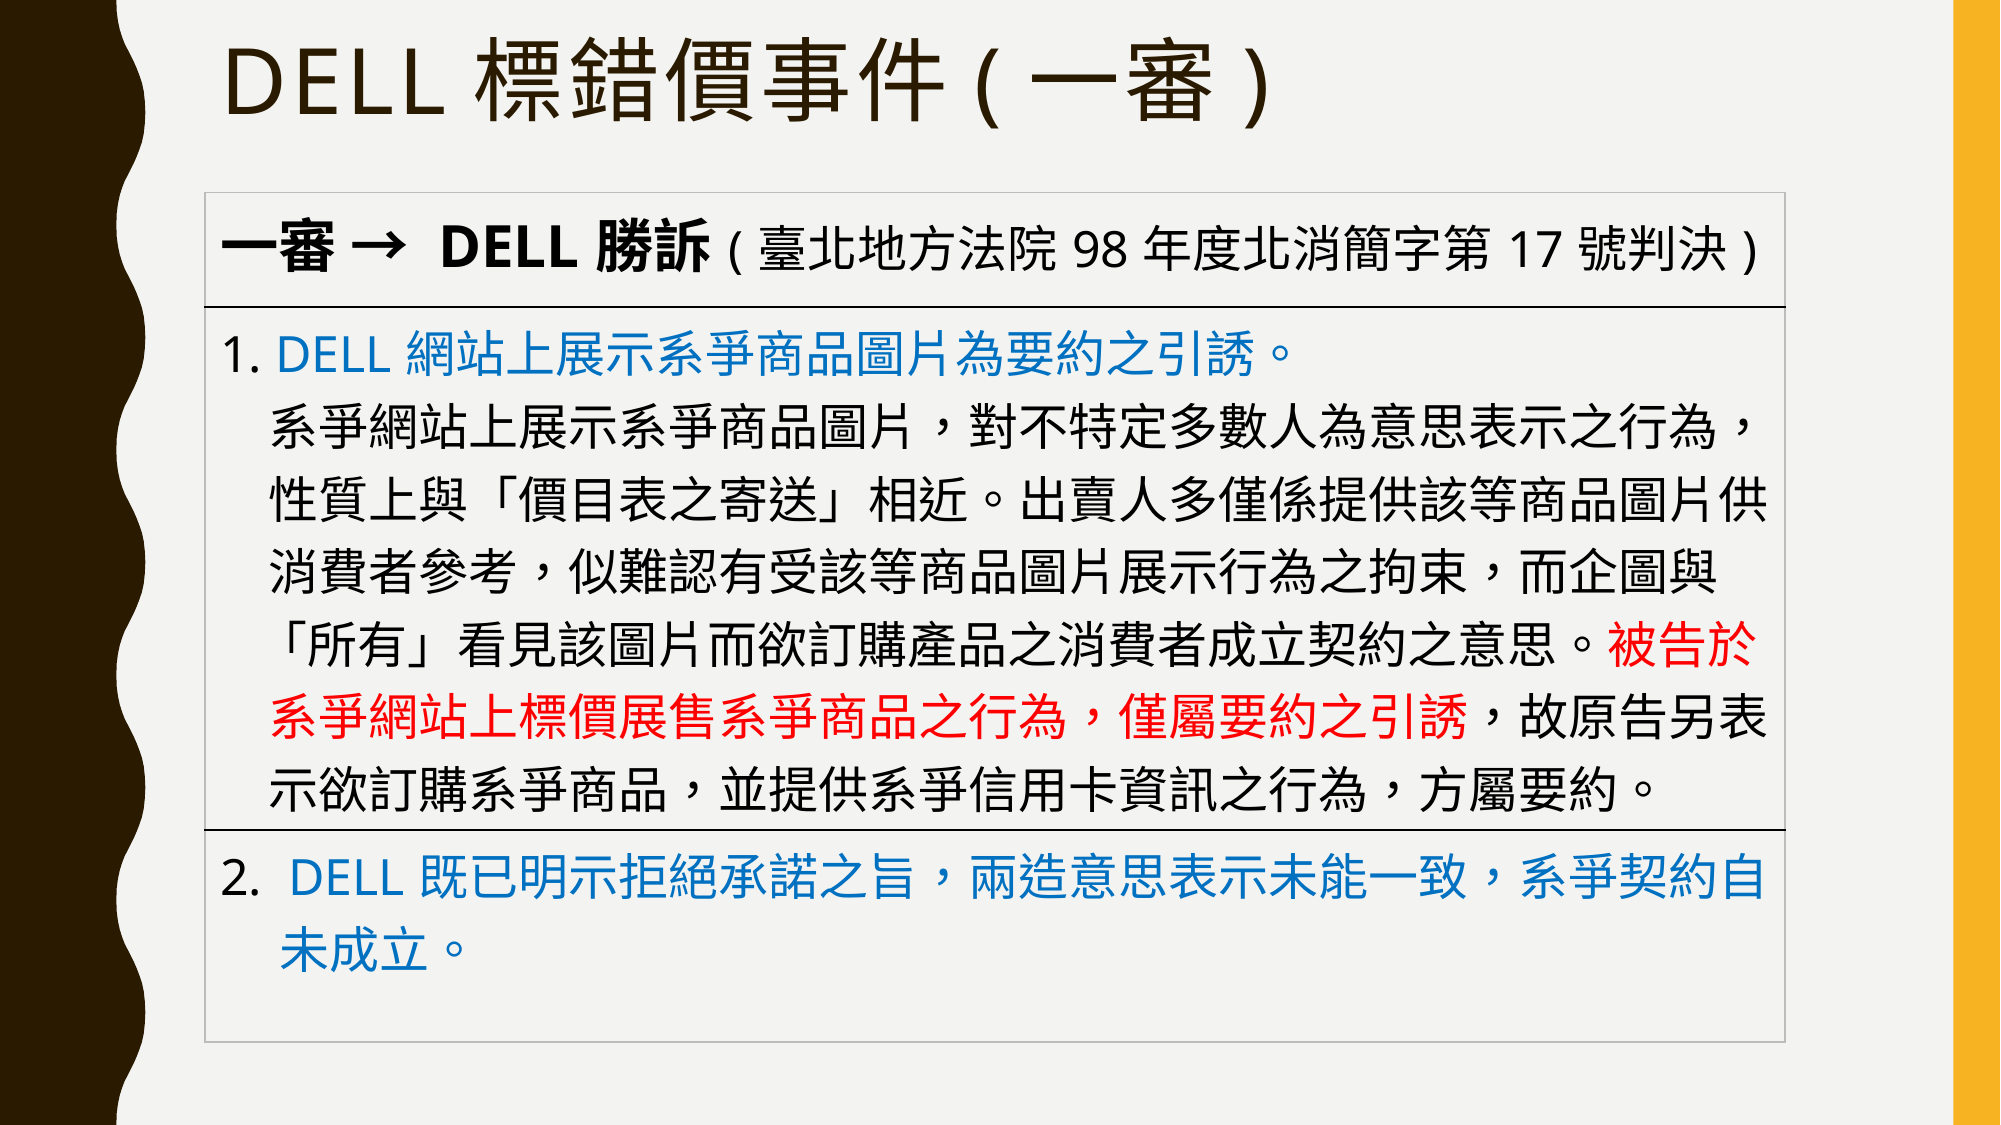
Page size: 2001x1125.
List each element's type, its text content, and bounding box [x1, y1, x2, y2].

title Dell標錯價事件(一審) [205, 27, 1875, 194]
table_cell 2. DELL既已明示拒絕承諾之旨，兩造意思表示未能一致，系爭契約自 未成立。 [206, 831, 1784, 1041]
table_cell 1. DELL網站上展示系爭商品圖片為要約之引誘。 系爭網站上展示系爭商品圖片，對不特定多數人為意思表示之行為， 性質上與「價目表之寄送」相近。出賣人多僅係提供該等商品圖片供 消費者參考，似難認有受該等商品圖片展示行為之拘束，而企圖與 「所有」看見該圖片而欲訂購產品之消費者成立契約之意思。被告於 系爭網站上標價展售系爭商品之行為，僅屬要約之引誘，故原告另表 示欲訂購系爭商品，並提供系爭信用卡資訊之行為，方屬要約。 [206, 308, 1784, 829]
table_header 一審 → DELL勝訴(臺北地方法院98年度北消簡字第17號判決) [206, 193, 1784, 306]
